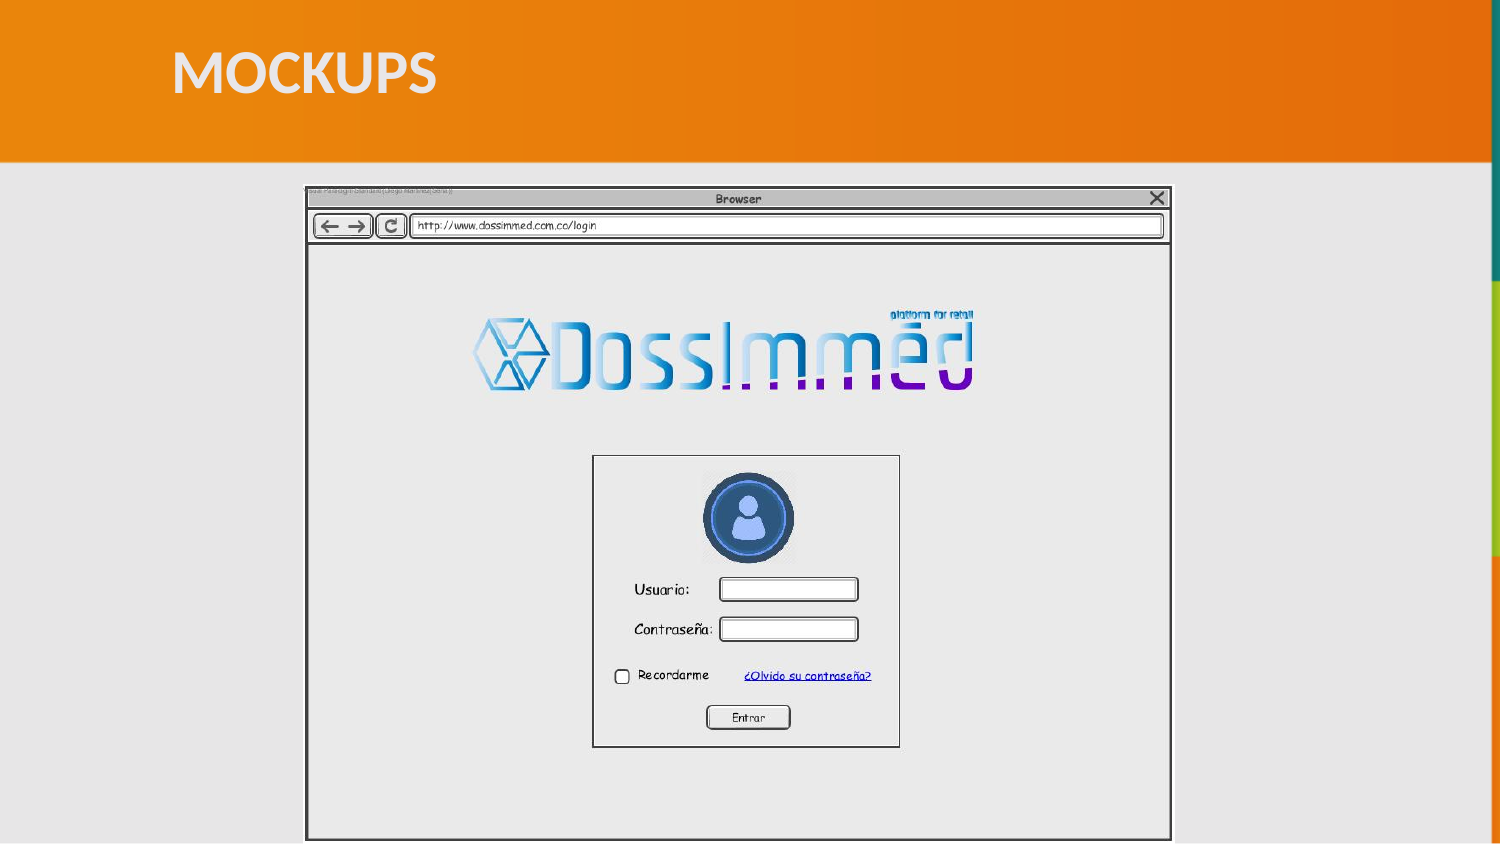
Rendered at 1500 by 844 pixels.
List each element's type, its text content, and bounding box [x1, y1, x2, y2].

picture [0, 0, 1500, 844]
text_box MOCKUPS [156, 23, 1412, 140]
